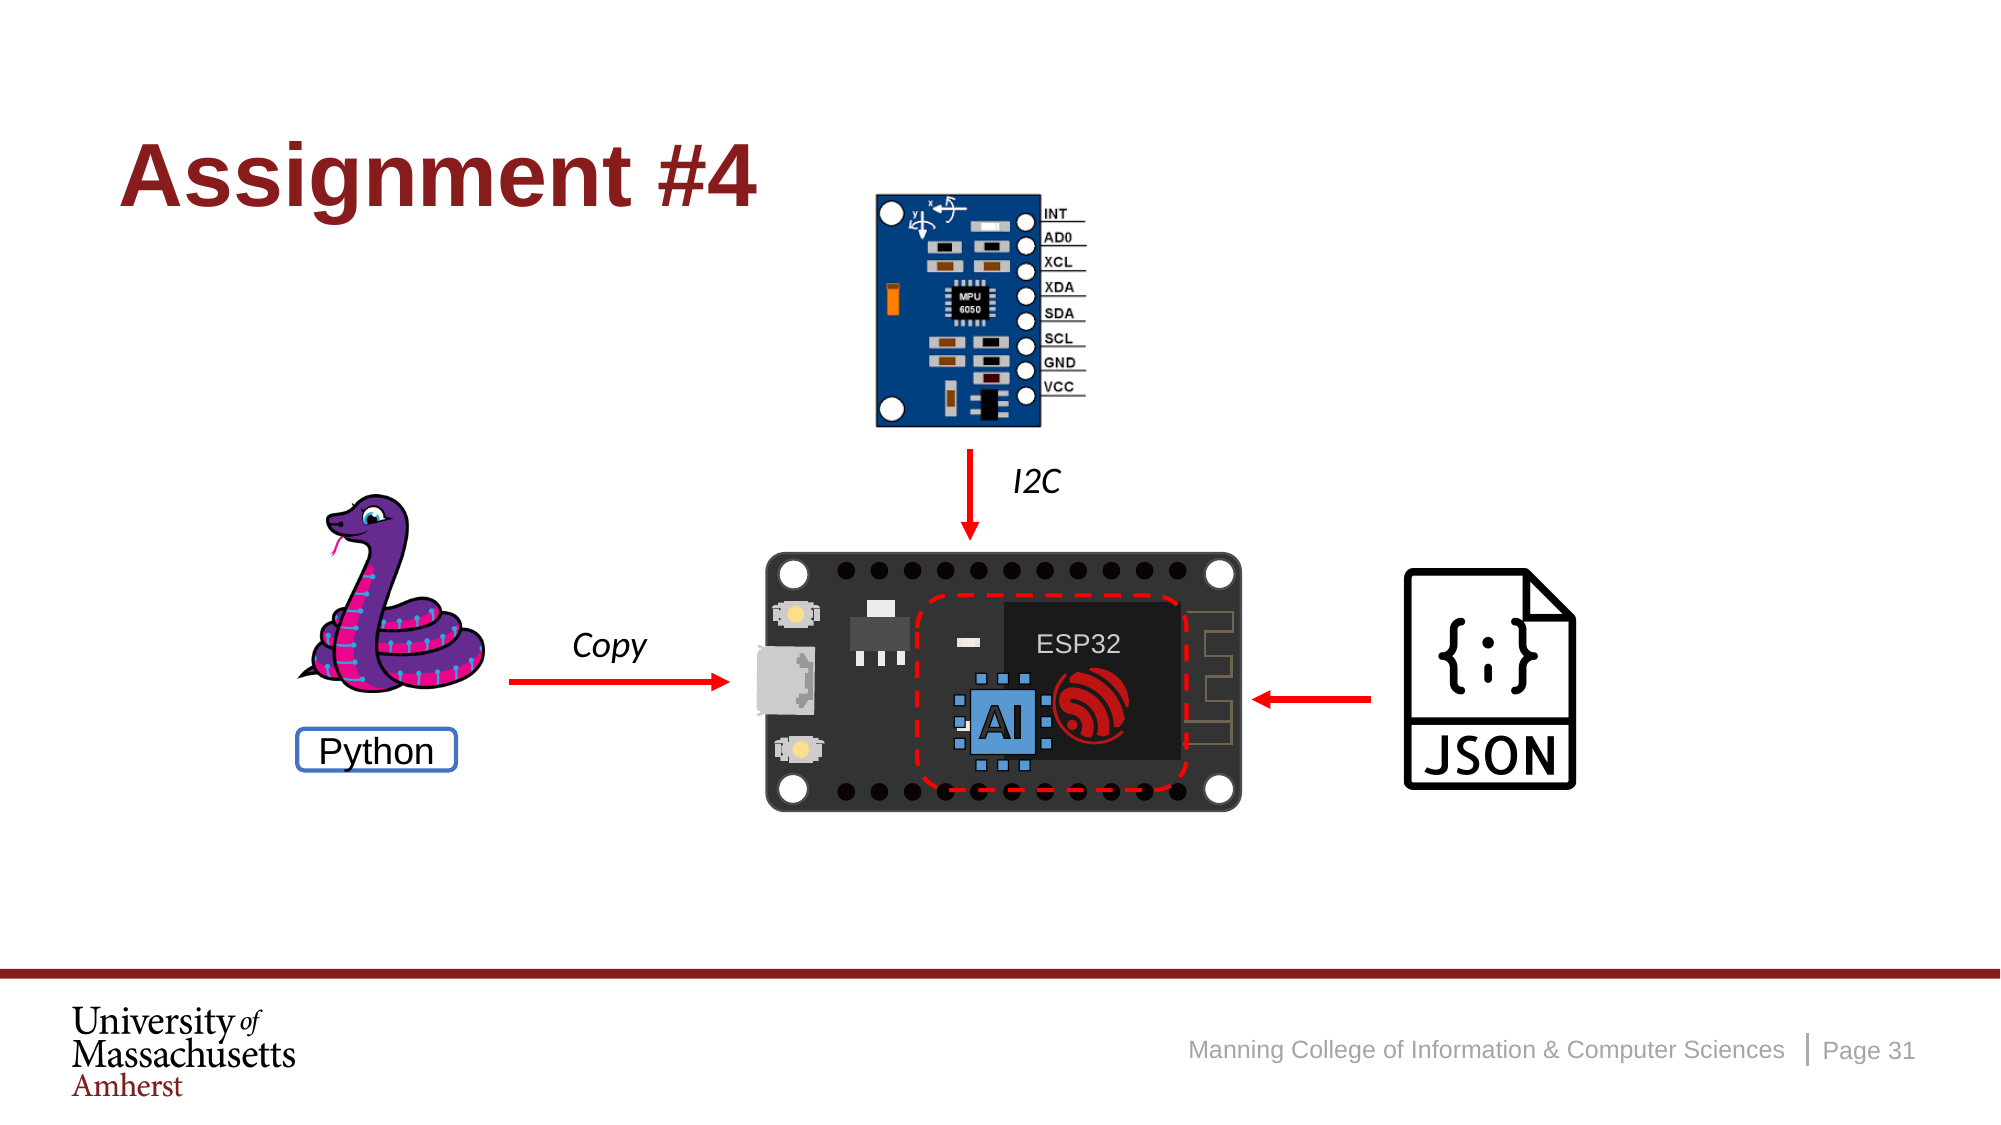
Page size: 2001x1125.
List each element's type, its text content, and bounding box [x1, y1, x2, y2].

text_box Copy [553, 612, 666, 673]
picture [296, 494, 485, 693]
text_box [756, 494, 1242, 812]
picture [1379, 568, 1602, 790]
title Assignment #4 [103, 121, 1899, 234]
picture [70, 1006, 296, 1097]
slide_number Page ‹#› [1807, 1033, 1966, 1067]
text_box I2C [980, 448, 1093, 493]
picture [859, 187, 1102, 436]
picture [937, 657, 1068, 788]
text_box Python [297, 728, 456, 771]
